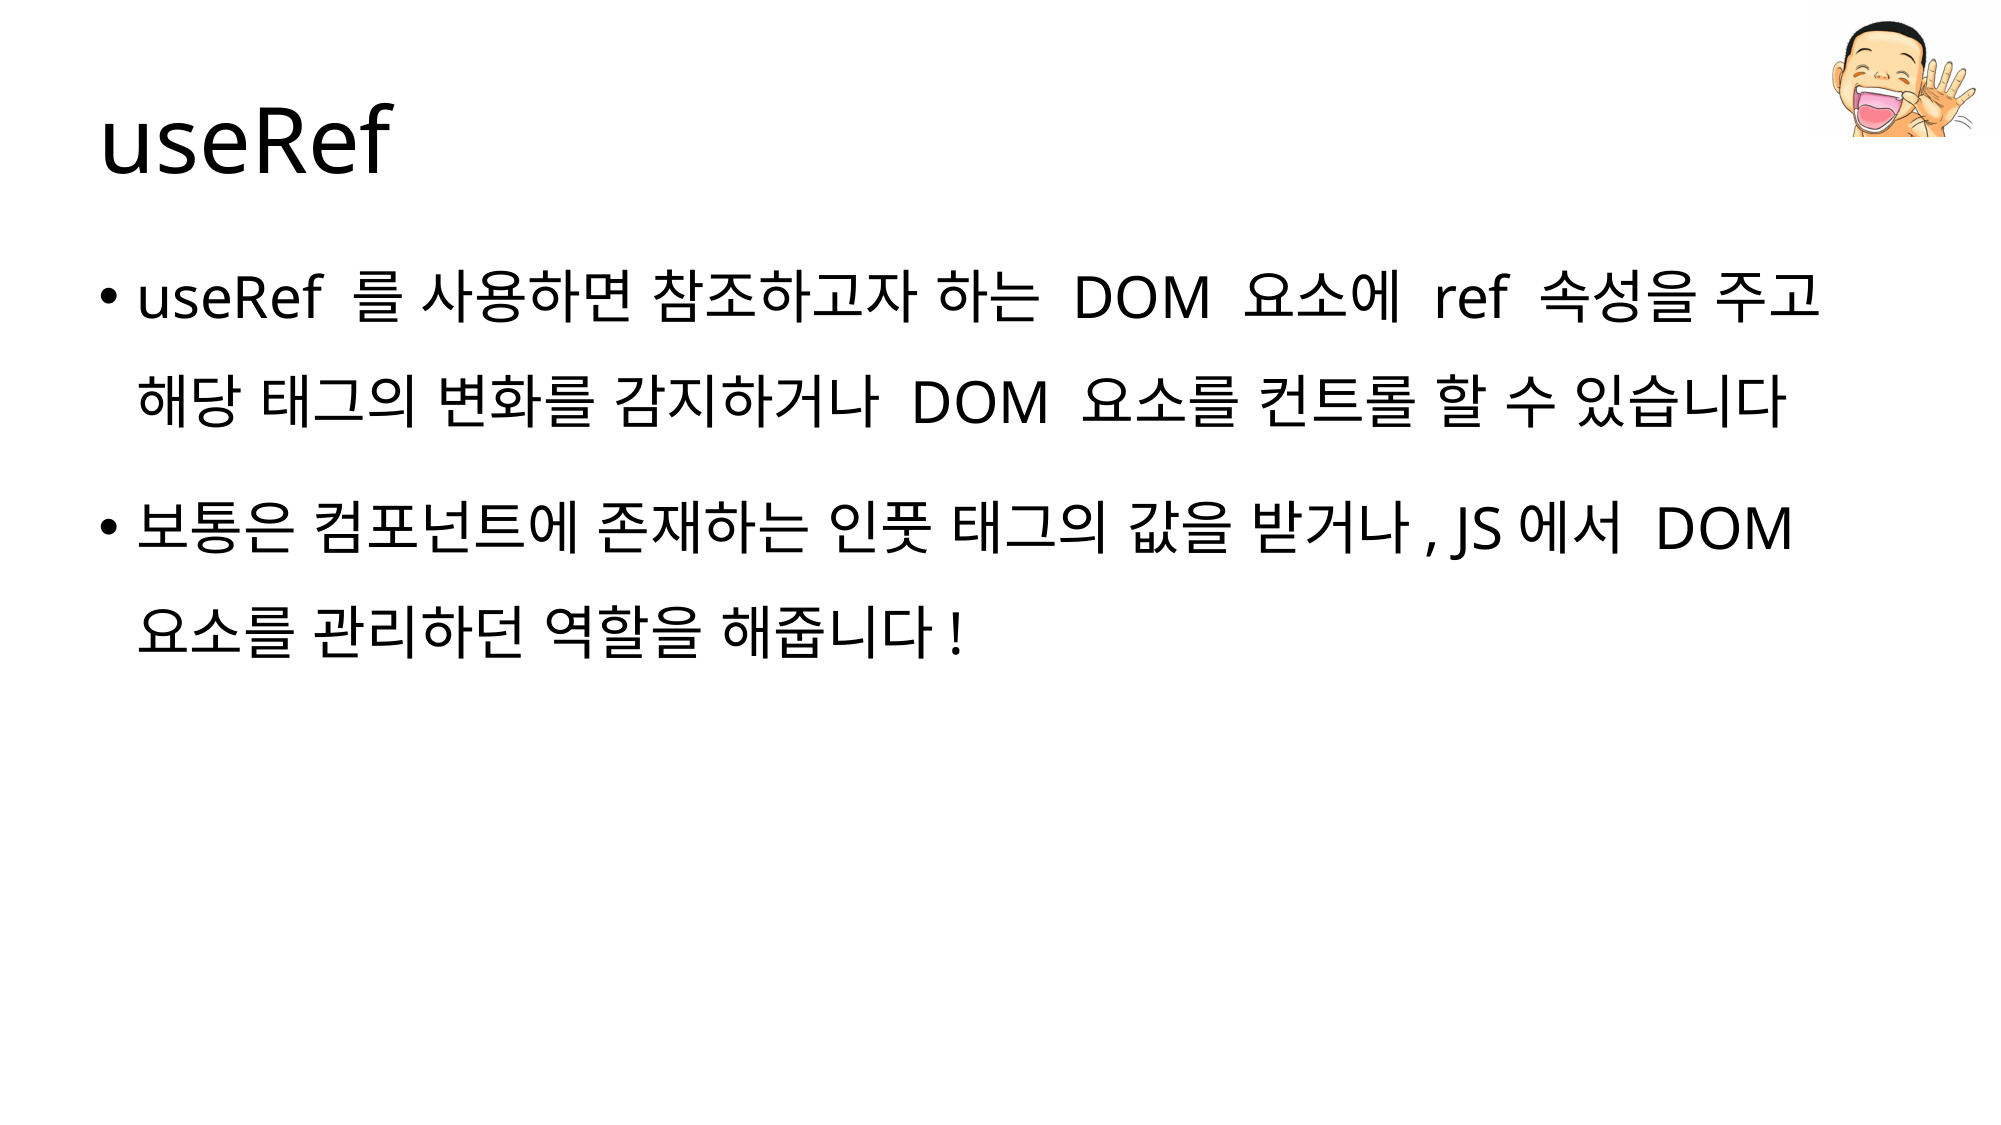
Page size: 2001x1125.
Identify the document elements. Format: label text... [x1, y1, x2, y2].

picture [1931, 0, 2000, 137]
list useRef 를 사용하면 참조하고자 하는 DOM 요소에 ref 속성을 주고 해당 태그의 변화를 감지하거나 DOM 요소를 컨트롤 할 수 있습니다 보통은 컴포넌트에 존재하는 인풋 태그의 값을 받거나, JS에서 DOM 요소를 관리하던 역할을 해줍니다! [83, 217, 1931, 1125]
title useRef [83, 0, 1931, 217]
